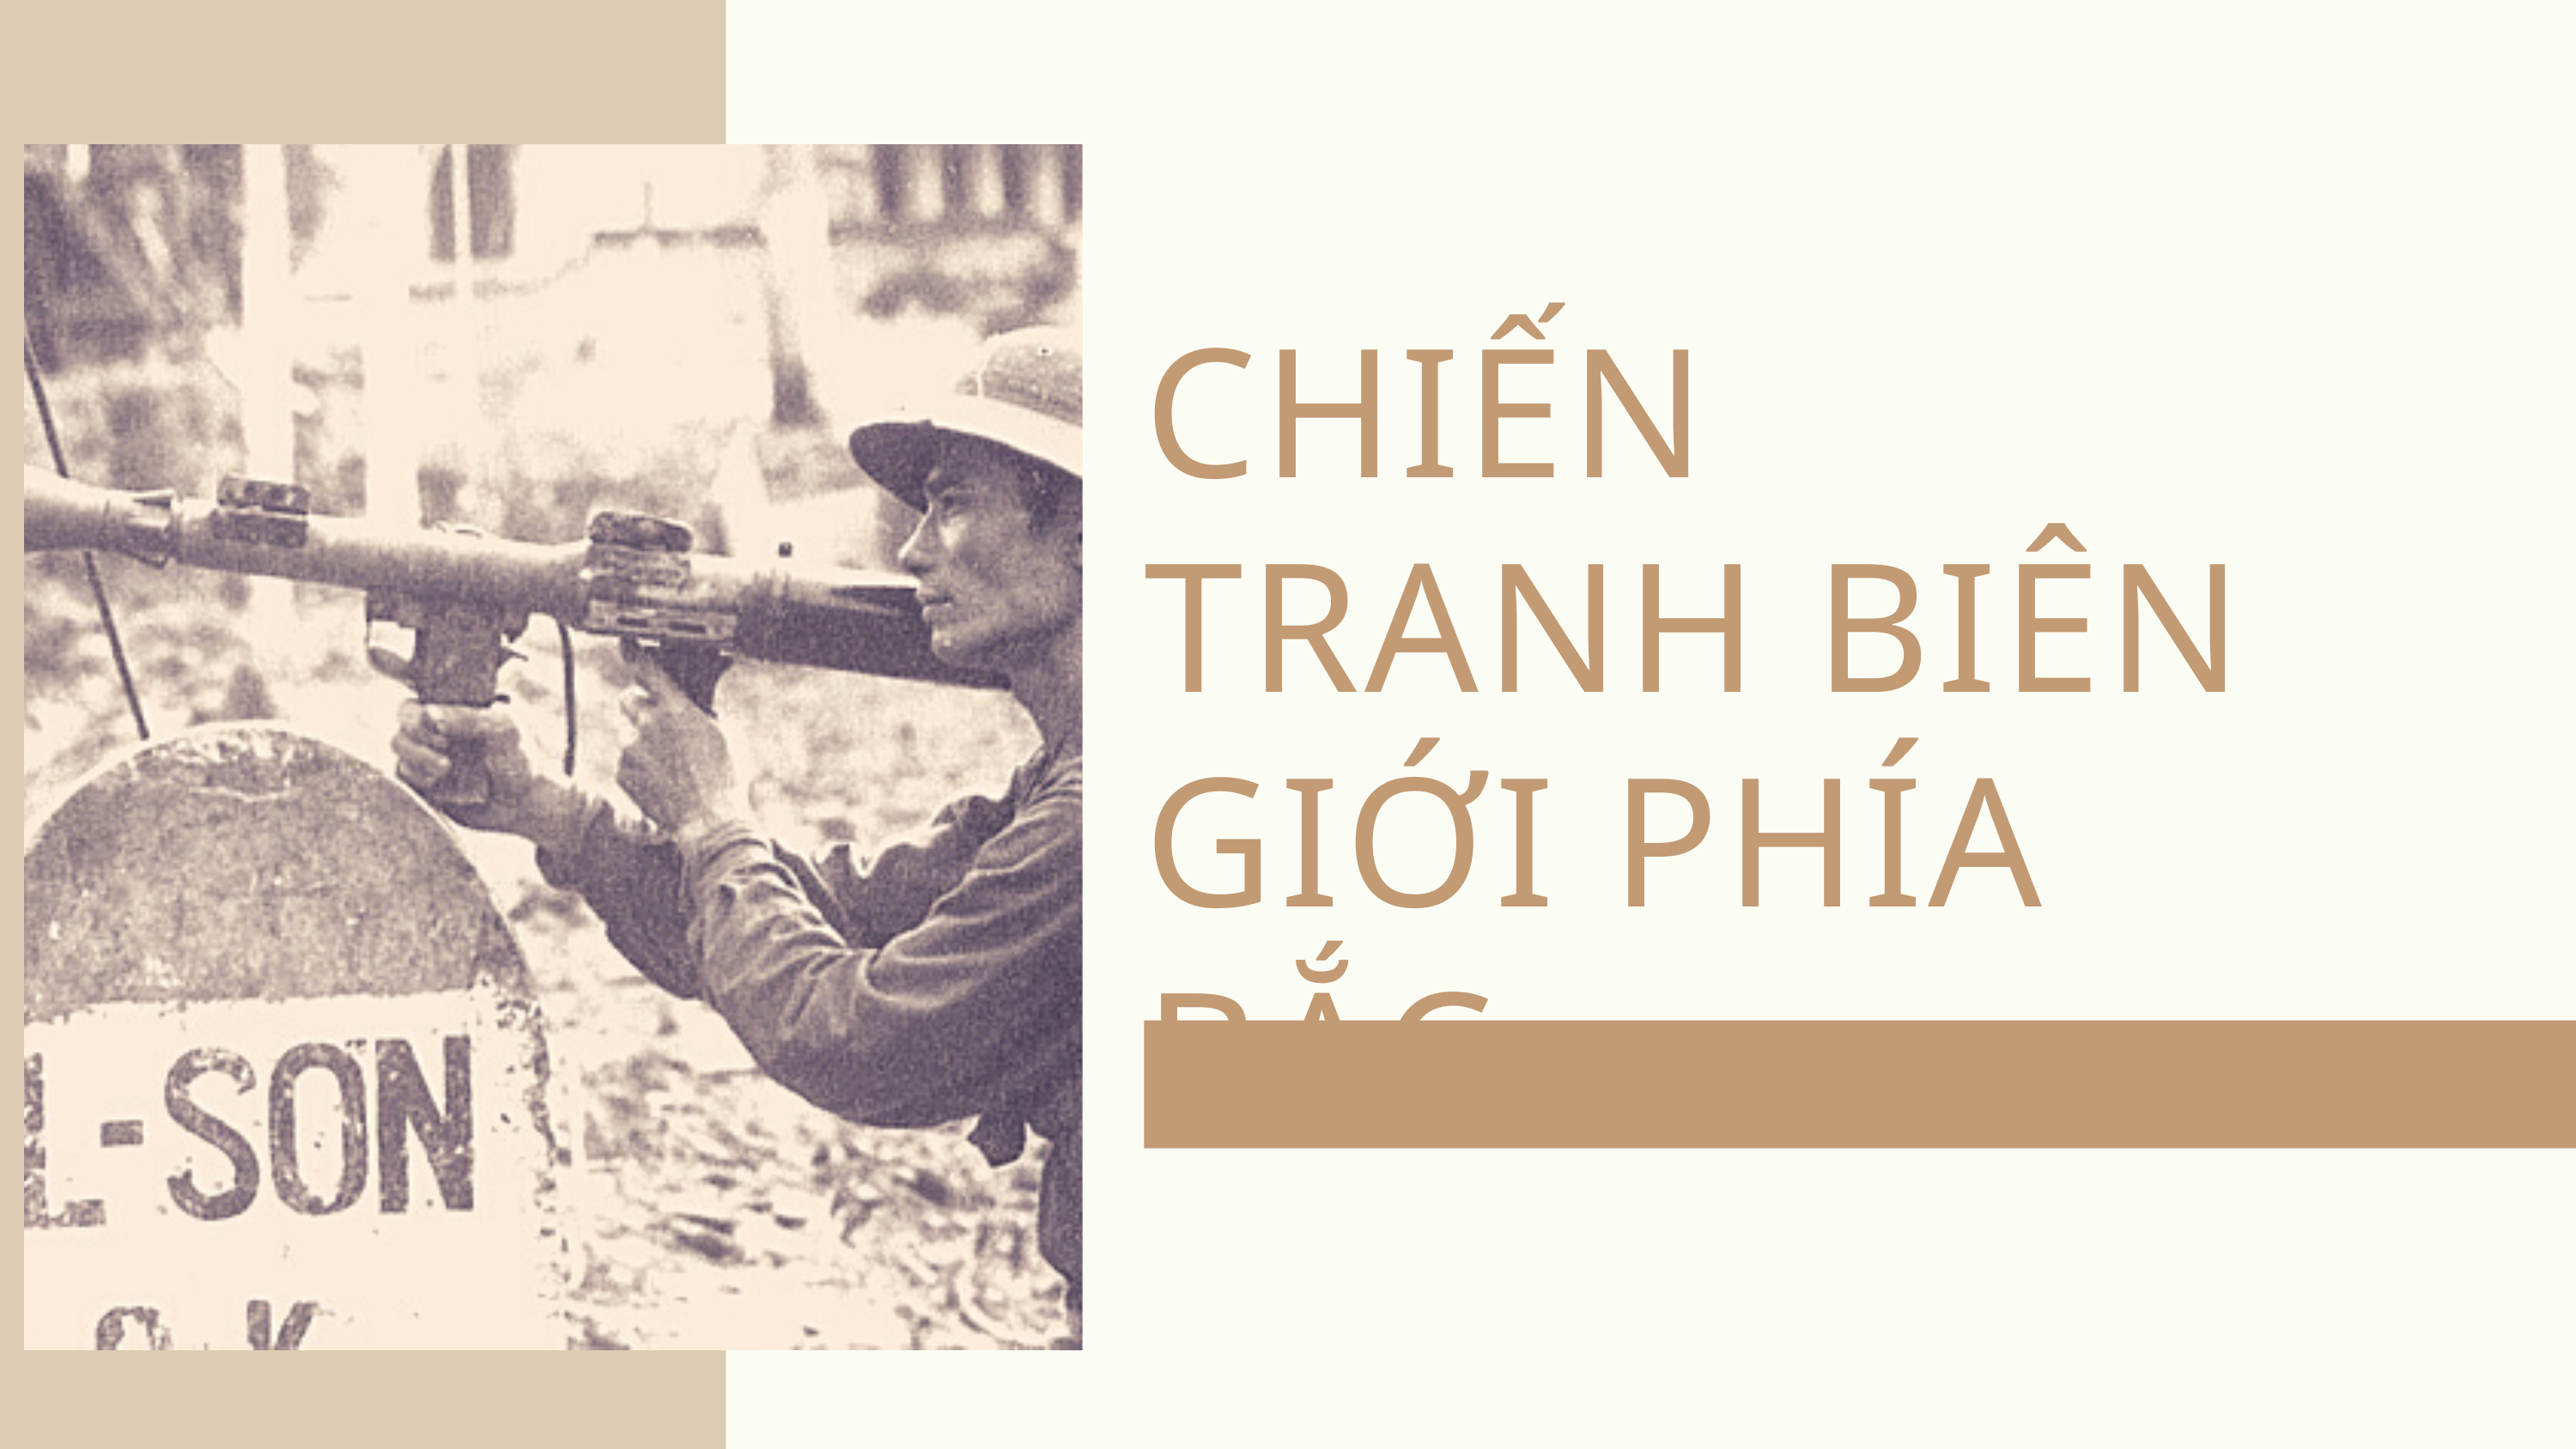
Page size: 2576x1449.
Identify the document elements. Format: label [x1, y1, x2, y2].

text_box [1144, 300, 2576, 1149]
picture [23, 144, 1083, 1351]
text_box [0, 0, 726, 1449]
